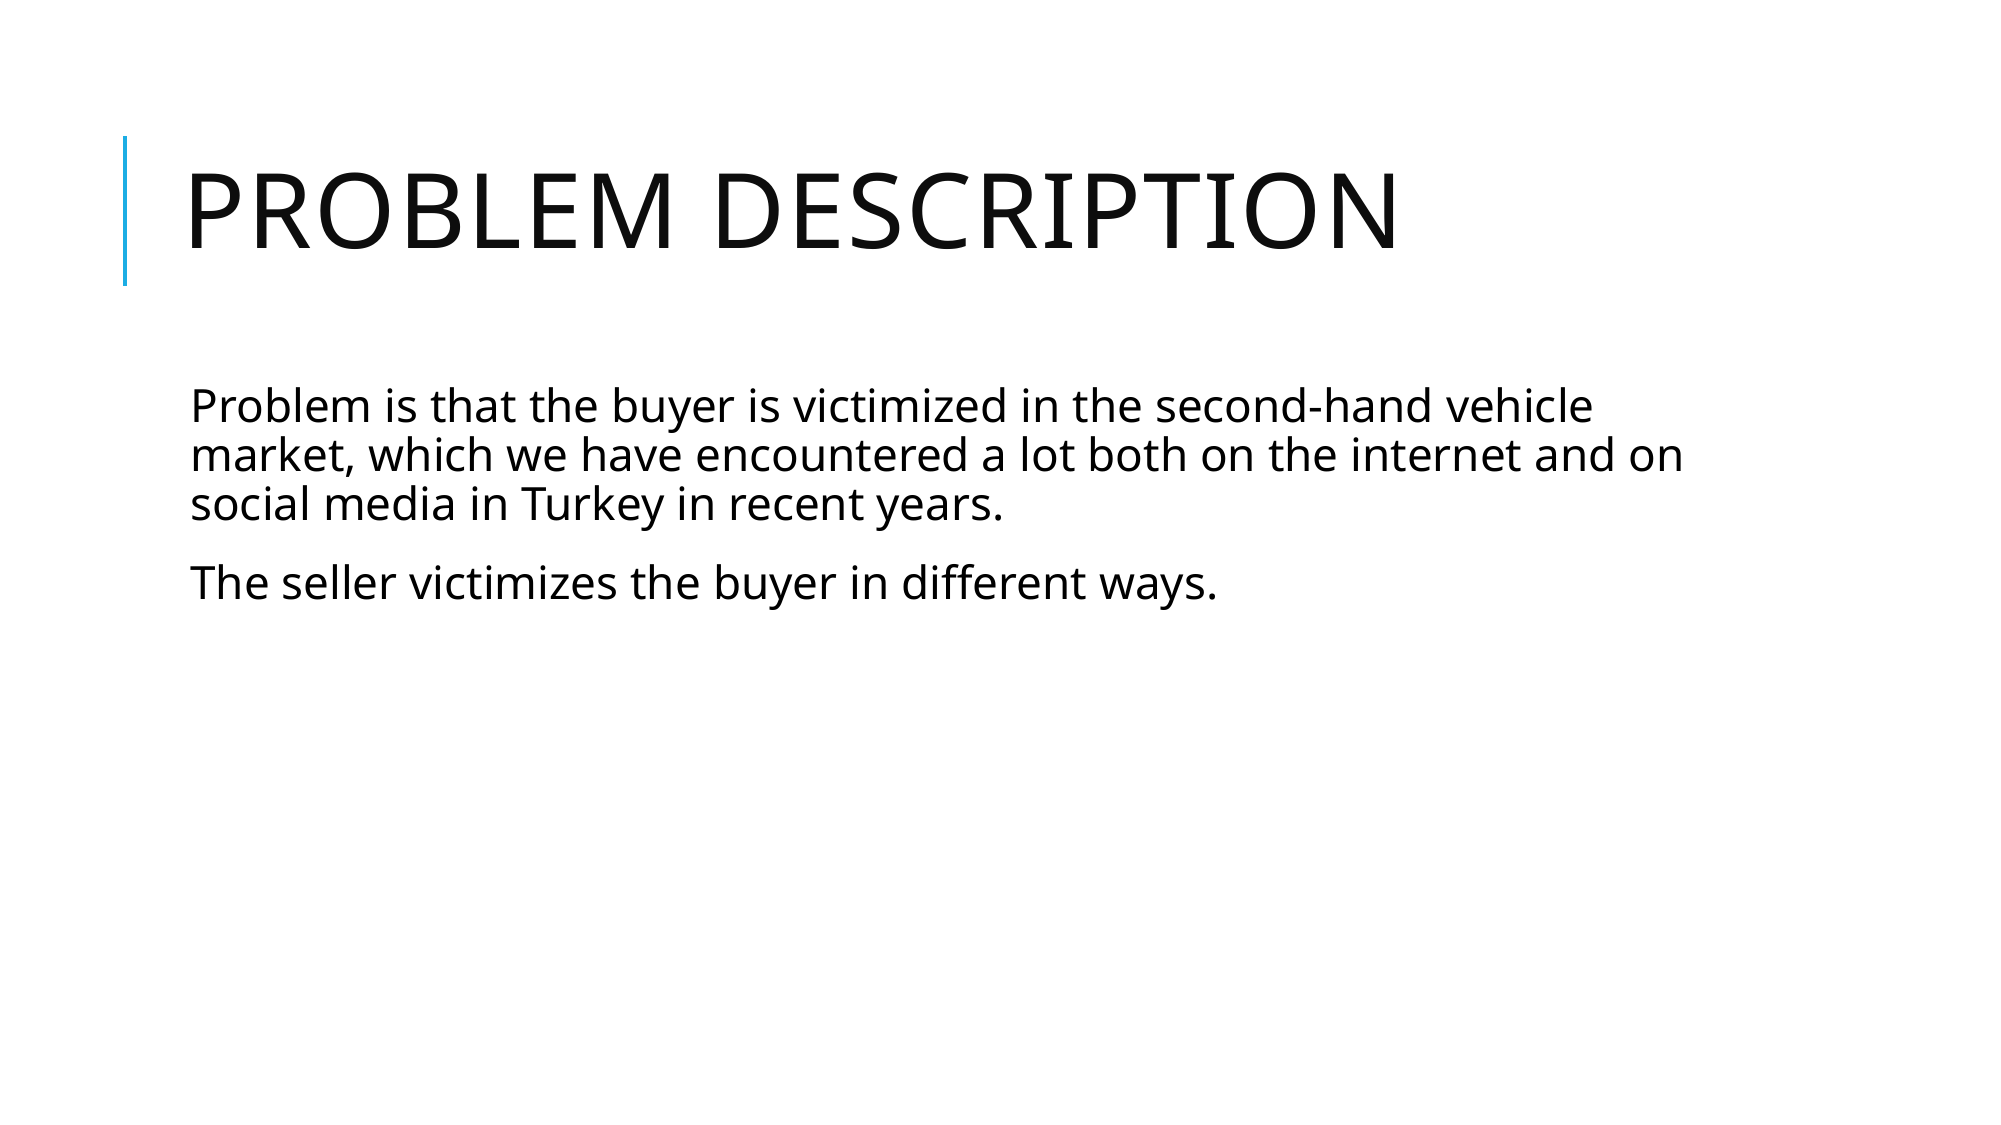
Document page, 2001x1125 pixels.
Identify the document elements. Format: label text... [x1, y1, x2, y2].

list Problem is that the buyer is victimized in the second-hand vehicle market, which we have encountered a lot both on the internet and on social media in Turkey in recent years. The seller victimizes the buyer in different ways. [168, 375, 1763, 1035]
title PROBLEM DESCRIPTION [168, 96, 1763, 342]
